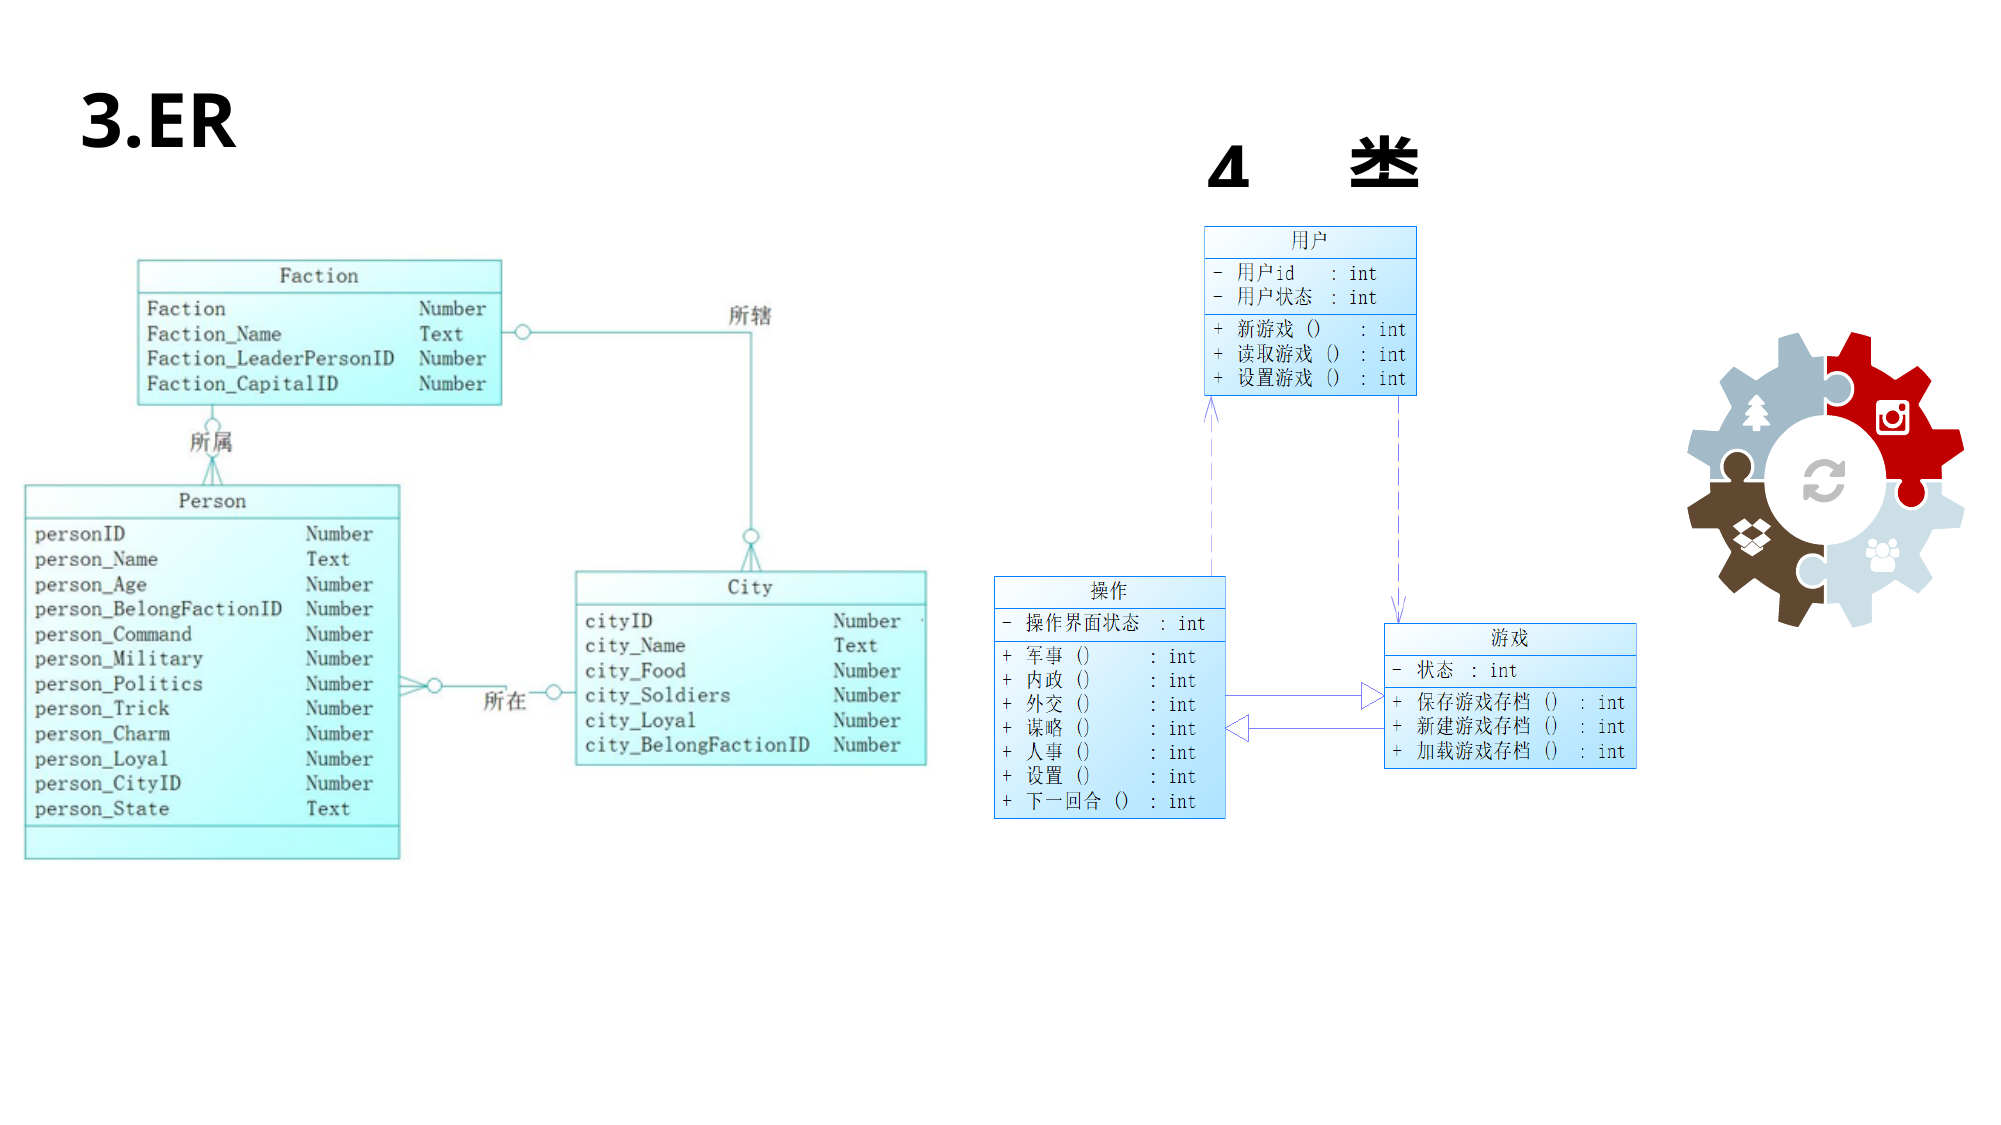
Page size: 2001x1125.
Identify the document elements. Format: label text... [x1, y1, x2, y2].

text_box 3.ER图 [0, 0, 327, 171]
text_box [1685, 330, 1967, 630]
text_box 4.类图 [1117, 51, 1437, 187]
picture [2, 187, 1685, 892]
